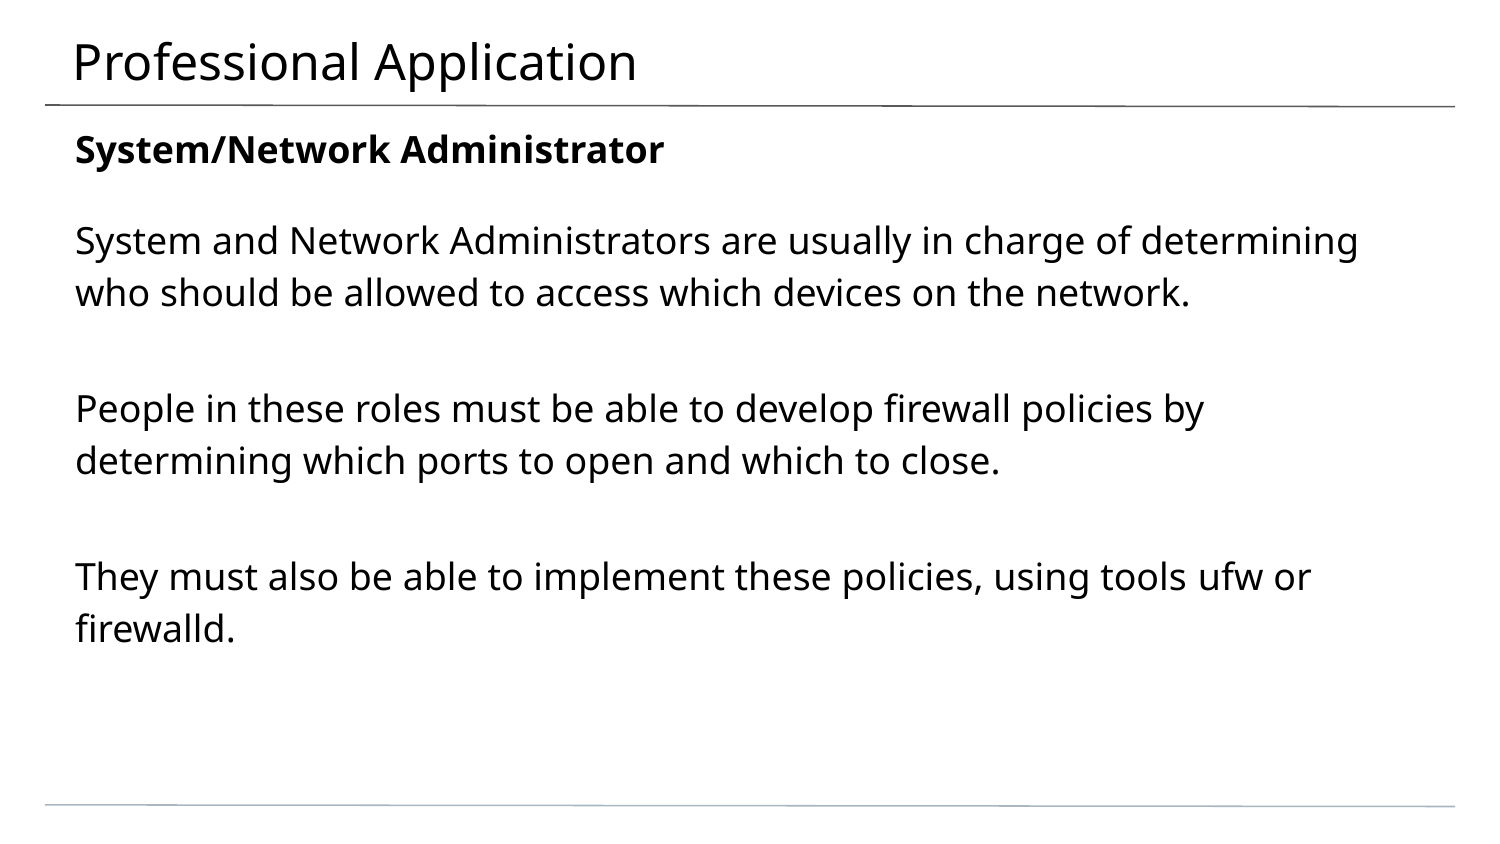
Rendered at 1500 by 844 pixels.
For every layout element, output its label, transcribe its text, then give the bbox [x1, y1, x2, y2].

title Professional Application [0, 0, 1500, 88]
list System and Network Administrators are usually in charge of determining who should be allowed to access which devices on the network. People in these roles must be able to develop firewall policies by determining which ports to open and which to close. They must also be able to implement these policies, using tools ufw or firewalld. [0, 210, 1500, 805]
subtitle System/Network Administrator [0, 110, 1500, 171]
